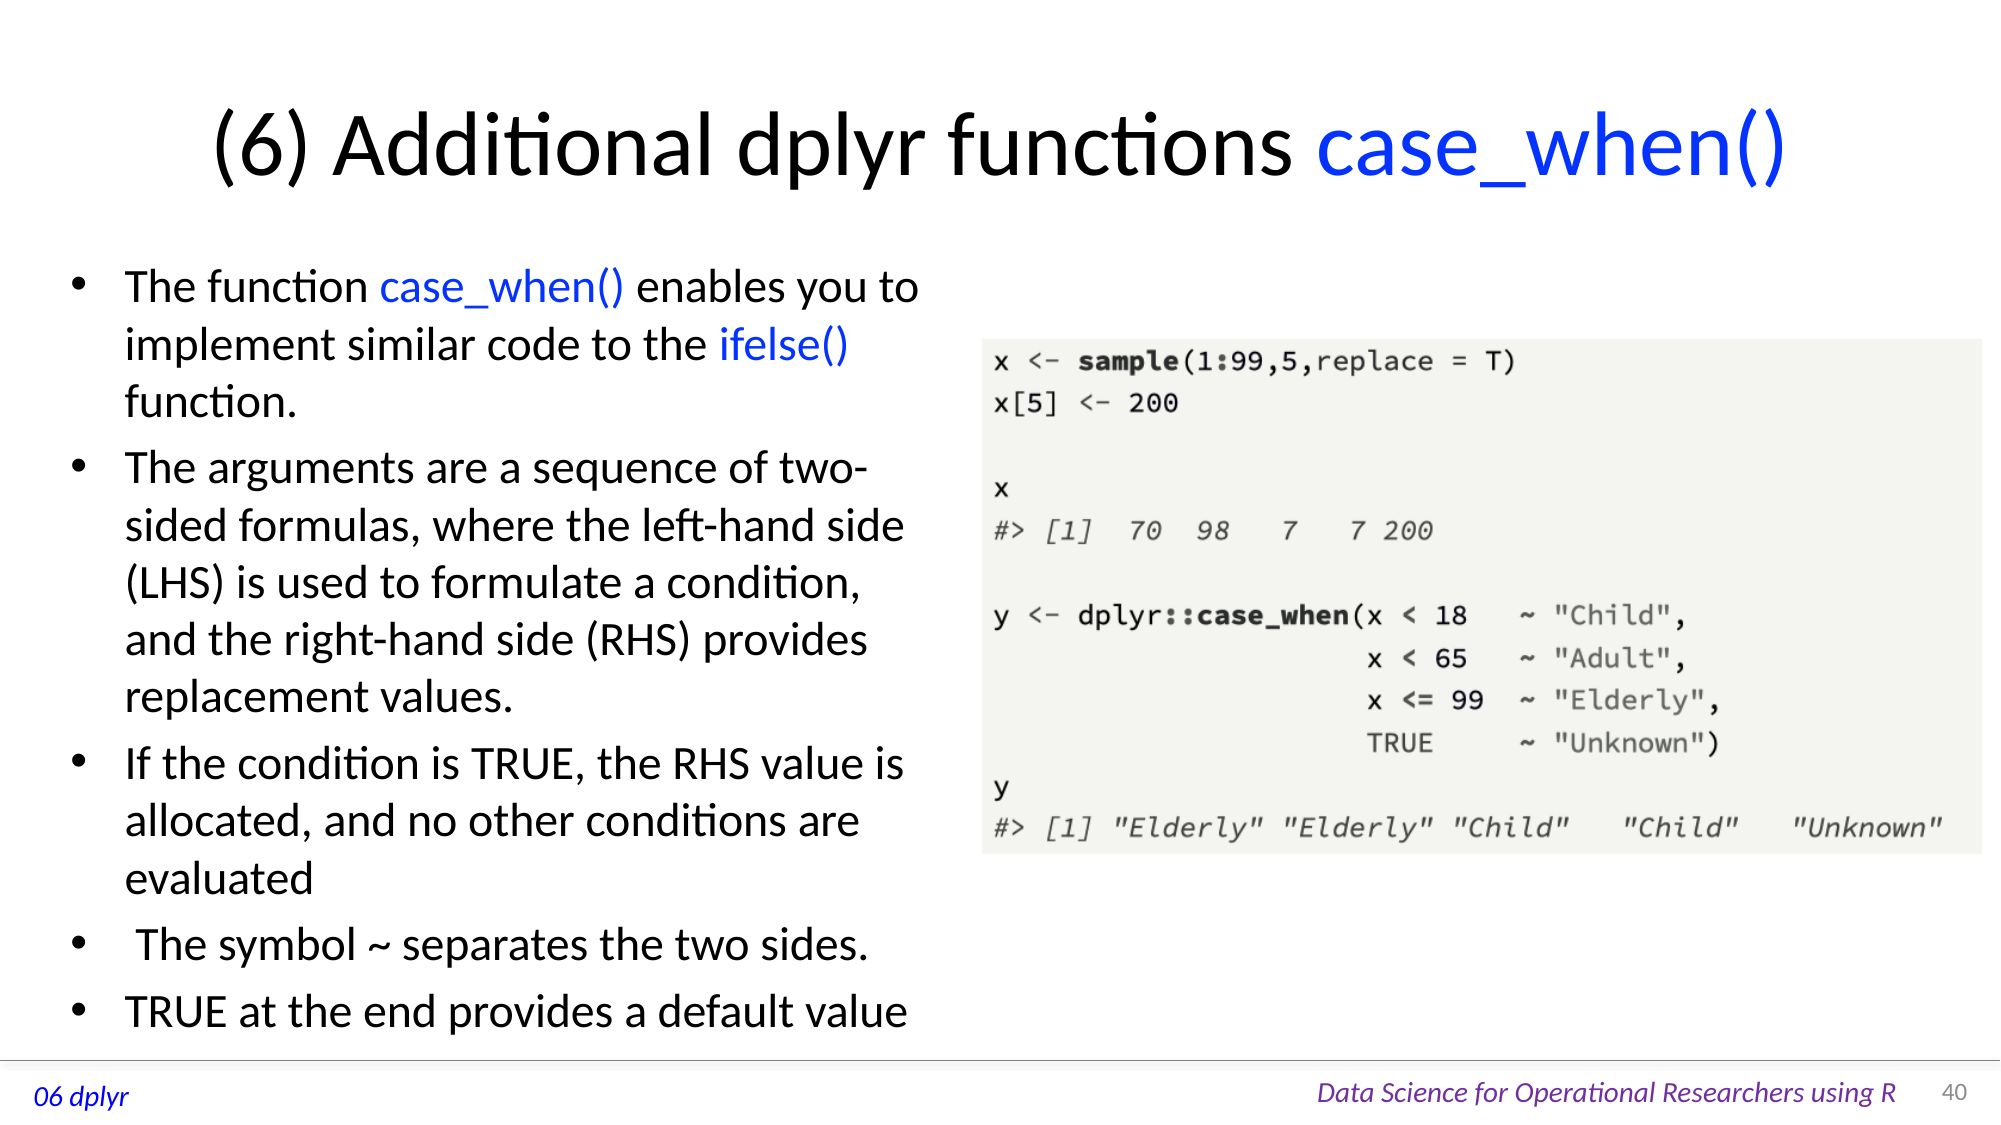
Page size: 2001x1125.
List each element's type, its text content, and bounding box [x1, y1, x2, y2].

slide_number 40 [1899, 1060, 1983, 1120]
title (6) Additional dplyr functions case_when() [99, 45, 1900, 233]
list The function case_when() enables you to implement similar code to the ifelse() function. The arguments are a sequence of two-sided formulas, where the left-hand side (LHS) is used to formulate a condition, and the right-hand side (RHS) provides replacement values. If the condition is TRUE, the RHS value is allocated, and no other conditions are evaluated The symbol ~ separates the two sides. TRUE at the end provides a default value [55, 247, 939, 1061]
picture [971, 331, 1983, 882]
